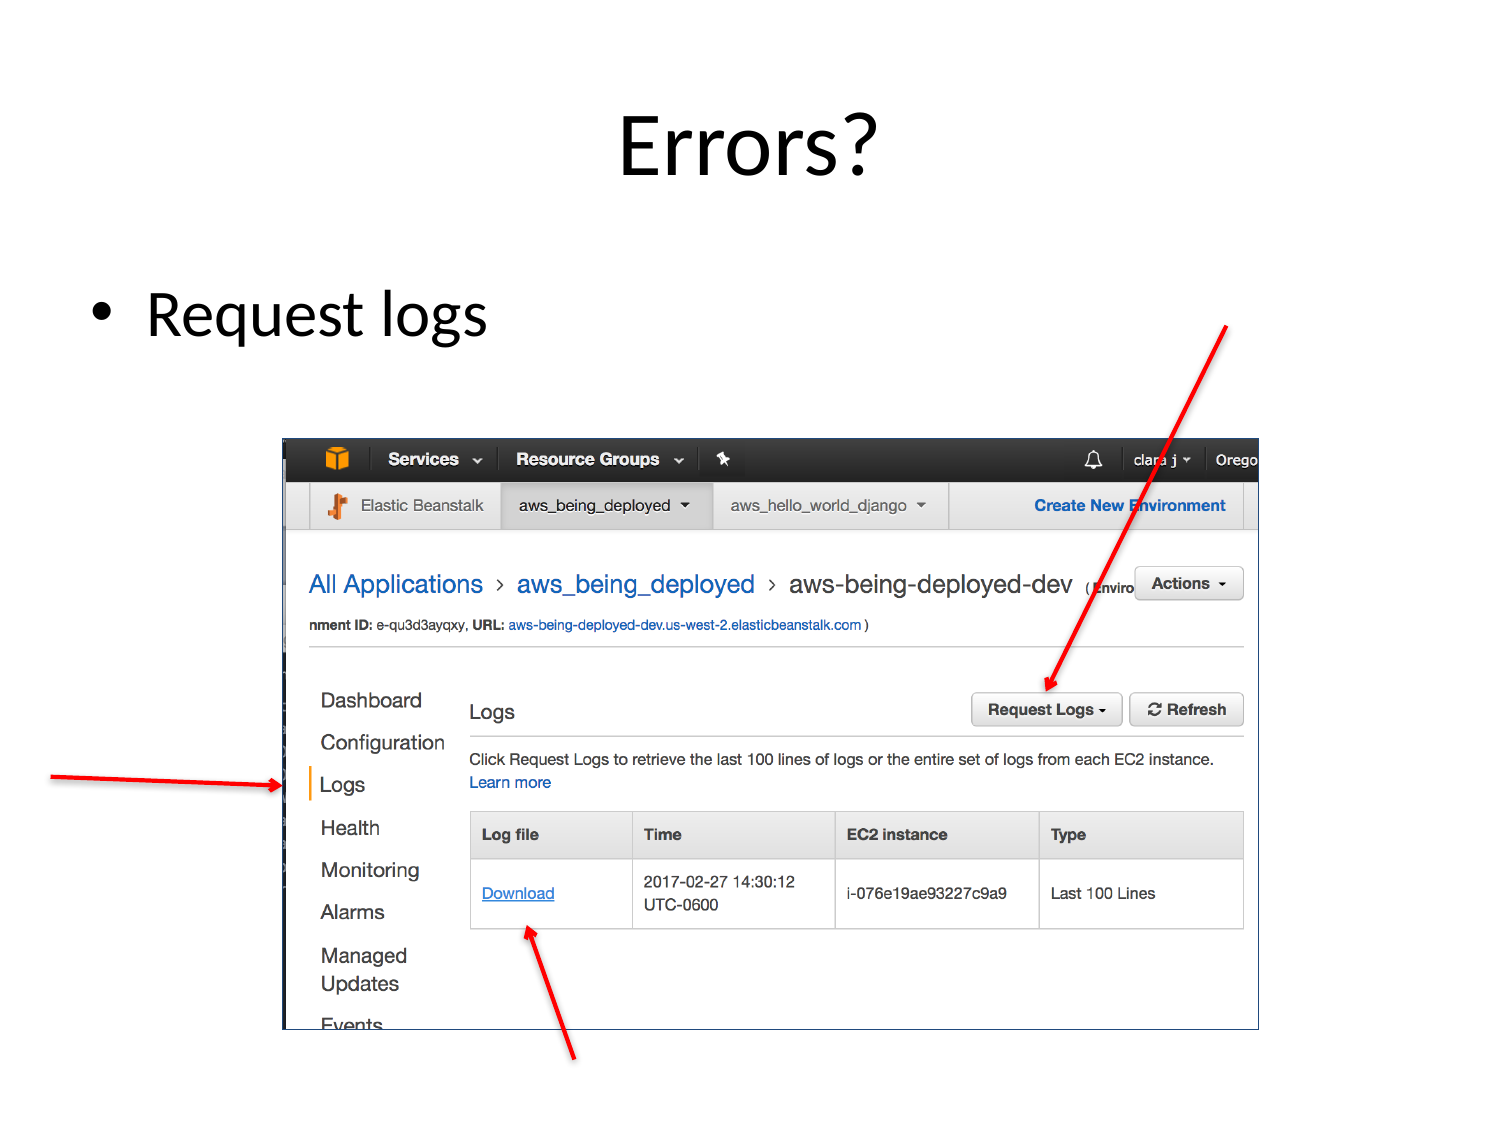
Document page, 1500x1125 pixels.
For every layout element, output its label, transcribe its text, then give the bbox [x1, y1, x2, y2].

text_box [1045, 325, 1227, 692]
list Request logs [75, 262, 1425, 1005]
title Errors? [75, 45, 1425, 233]
picture [282, 438, 1260, 1030]
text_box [526, 924, 575, 1060]
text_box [50, 776, 283, 786]
